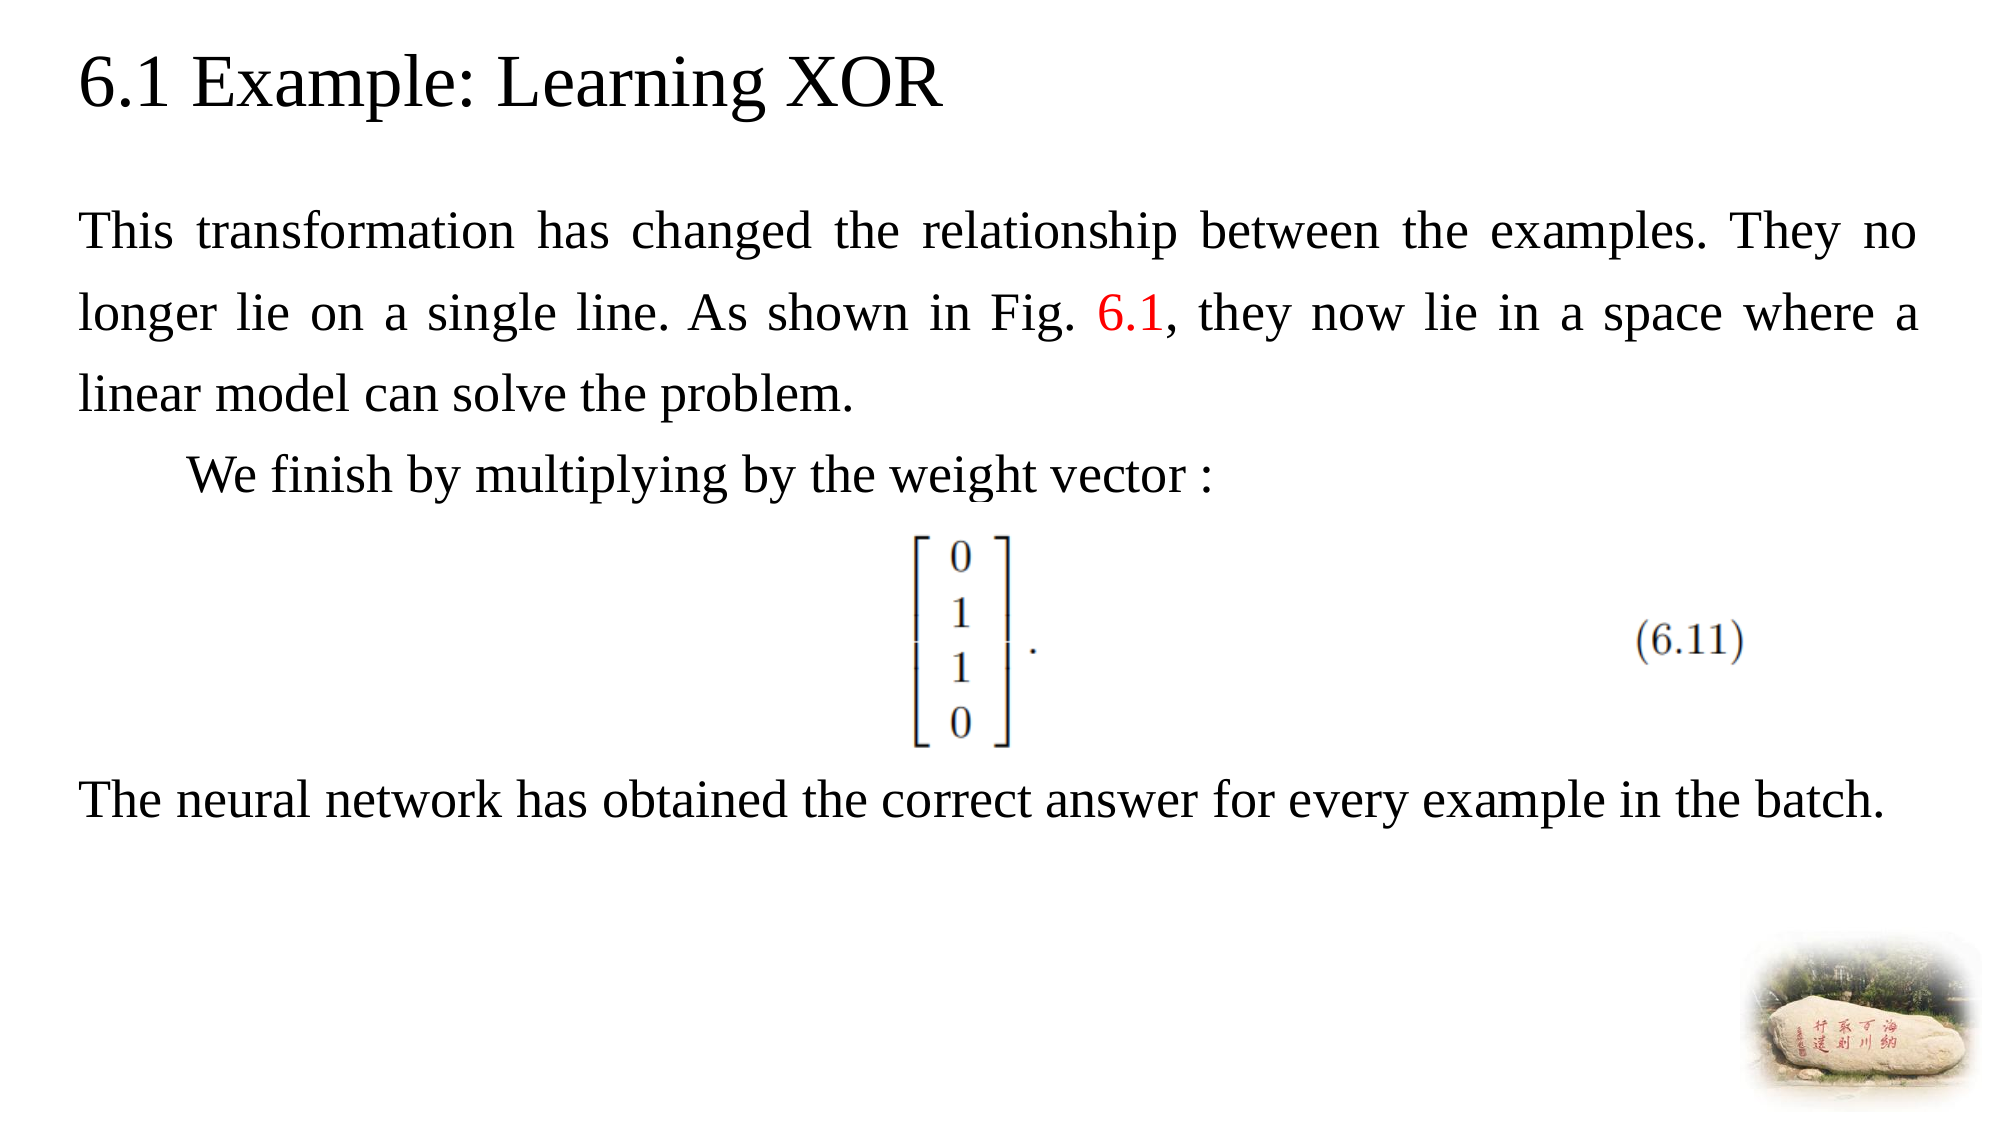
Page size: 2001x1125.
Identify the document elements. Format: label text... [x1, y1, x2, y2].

title 6.1 Example: Learning XOR [63, 21, 1936, 142]
picture [1740, 927, 1985, 1112]
picture [791, 502, 1762, 762]
